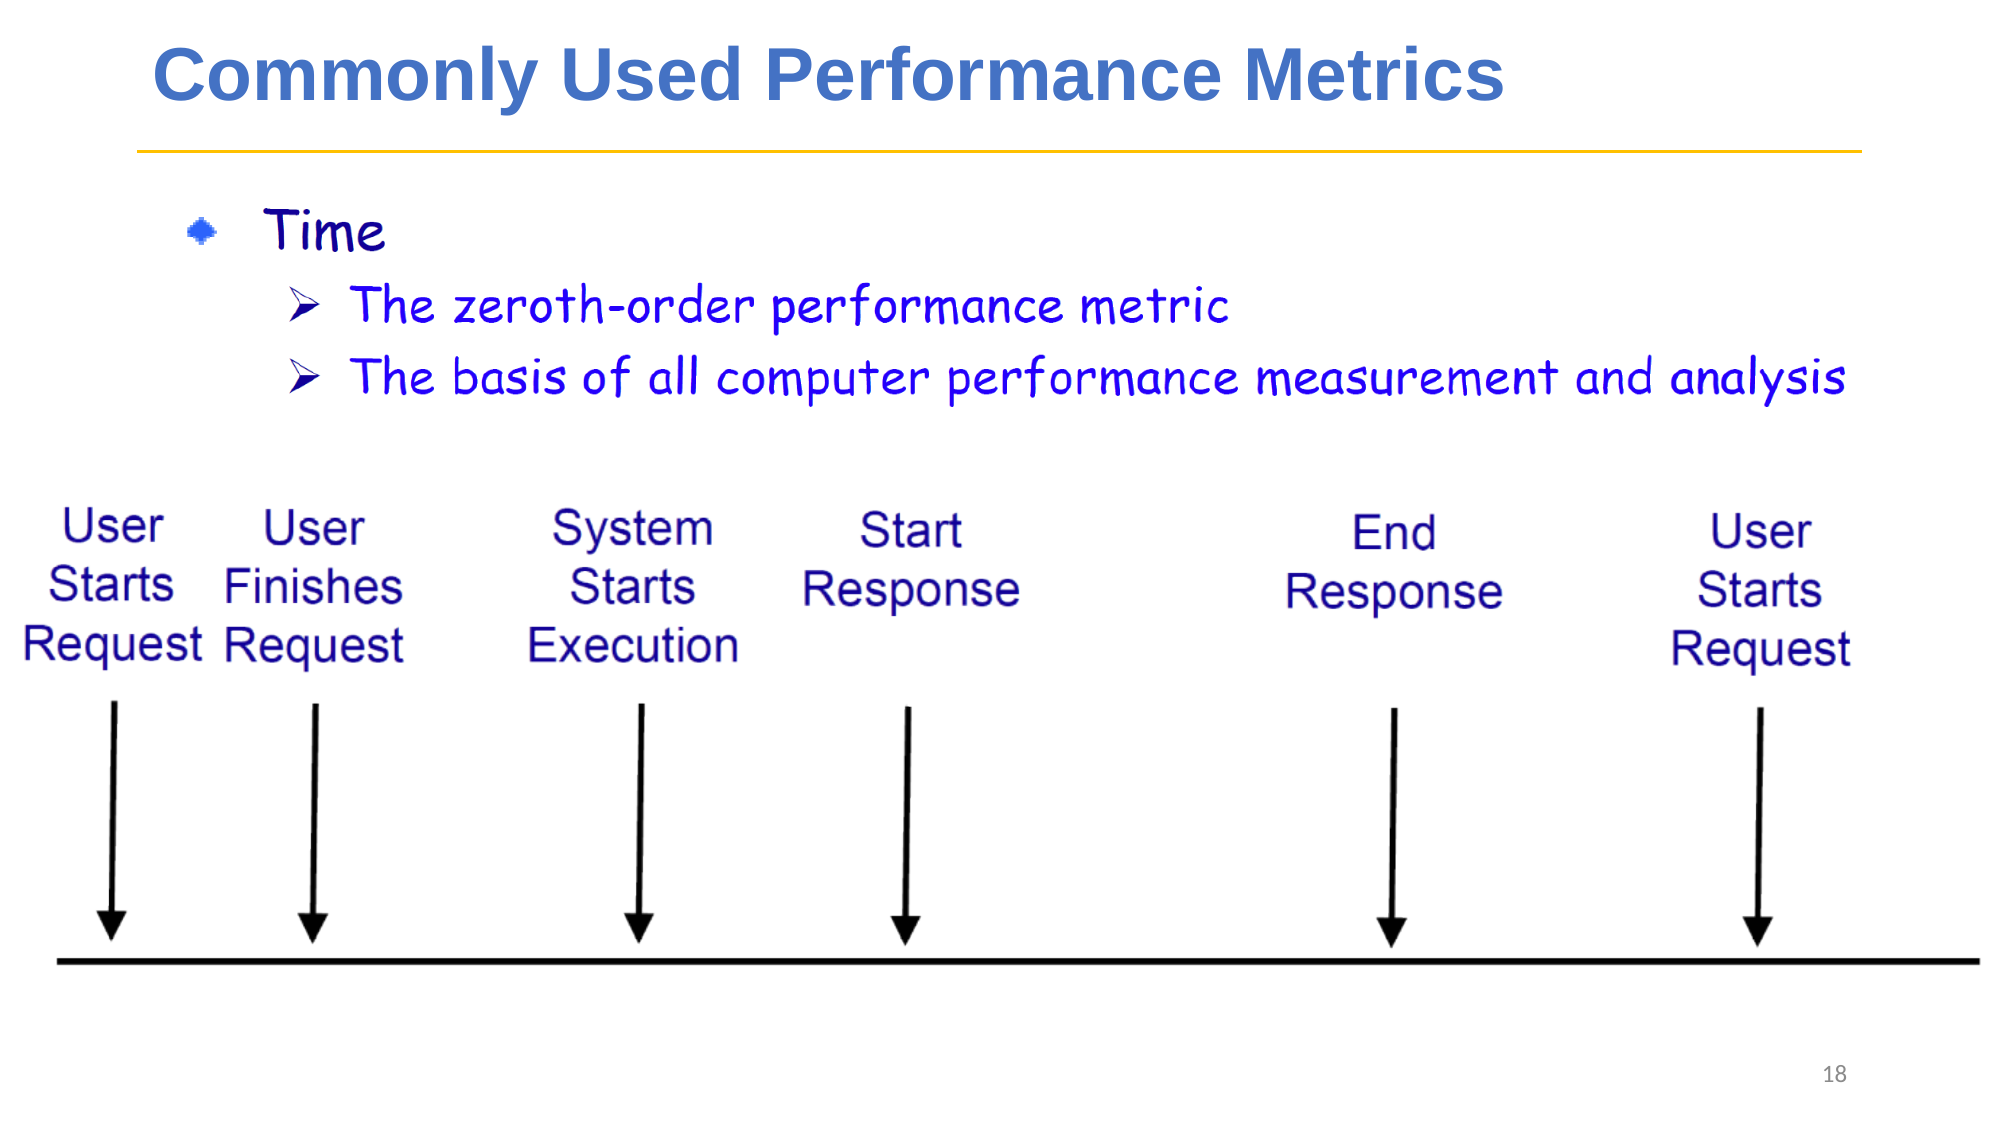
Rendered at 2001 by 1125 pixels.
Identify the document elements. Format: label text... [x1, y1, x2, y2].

title Commonly Used Performance Metrics [137, 0, 1863, 151]
picture [0, 474, 2000, 1003]
picture [157, 177, 1863, 434]
slide_number 18 [1412, 1042, 1863, 1103]
